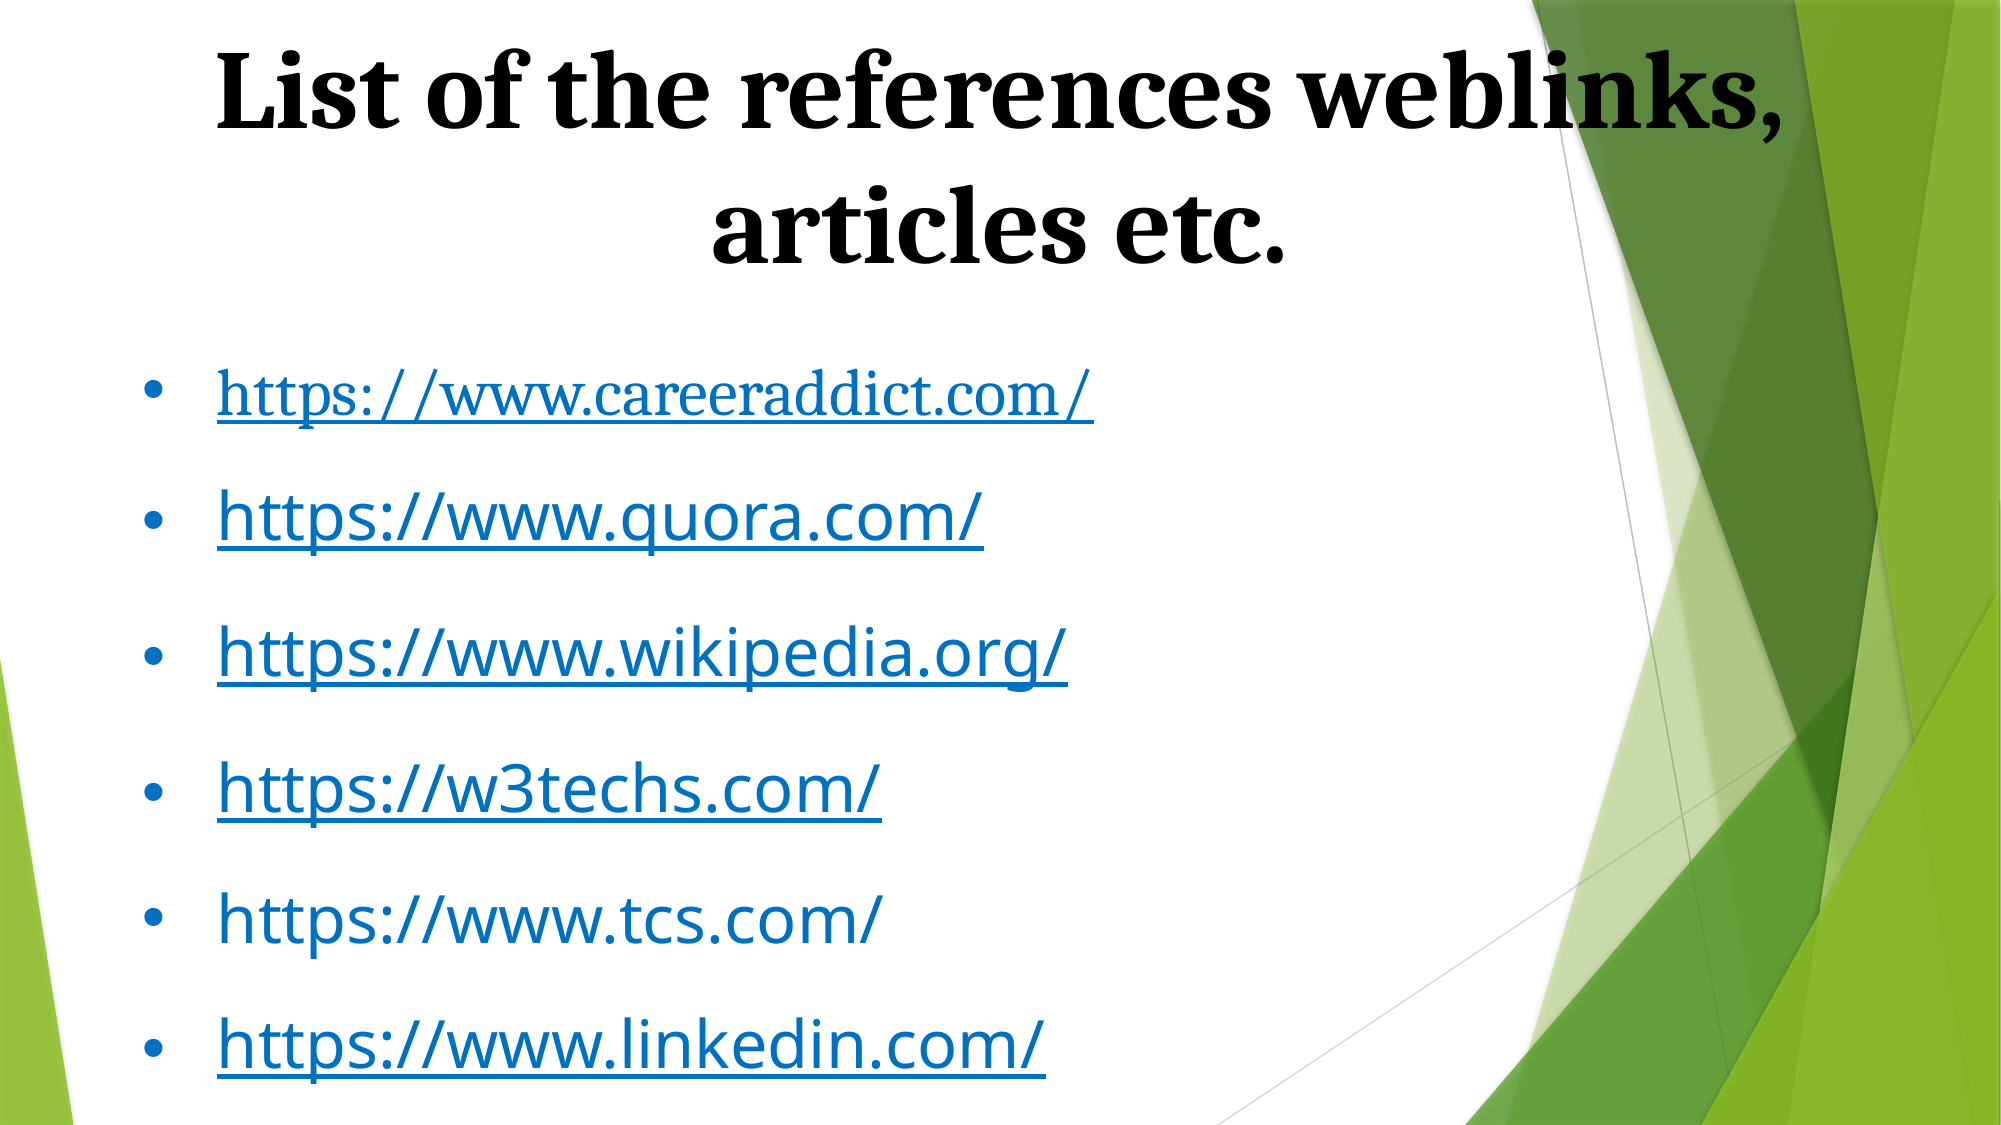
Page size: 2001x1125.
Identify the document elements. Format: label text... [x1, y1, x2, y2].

text_box List of the references weblinks, articles etc. [0, 8, 2000, 208]
text_box https://www.careeraddict.com/ https://www.quora.com/ https://www.wikipedia.org/ https://w3techs.com/ https://www.tcs.com/ https://www.linkedin.com/ [127, 301, 1898, 1125]
